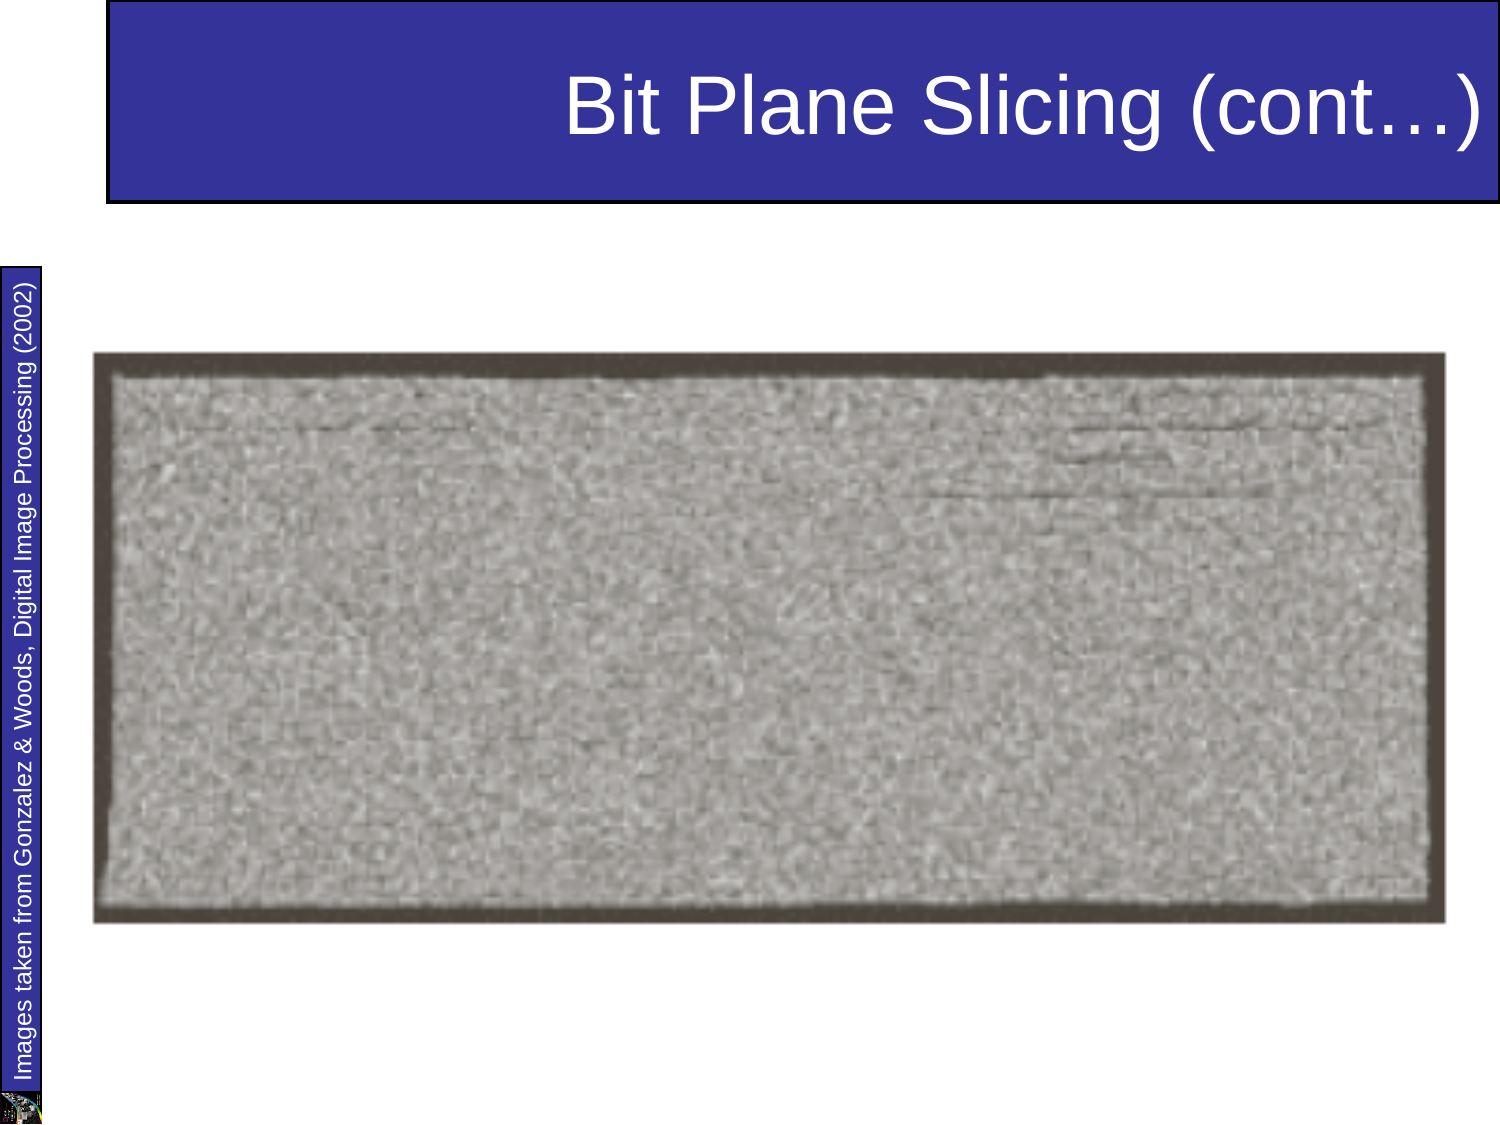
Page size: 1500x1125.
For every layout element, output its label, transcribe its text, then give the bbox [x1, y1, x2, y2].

text_box Bit Plane Slicing (cont…) [107, 0, 1500, 202]
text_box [0, 266, 42, 1124]
picture [71, 339, 1470, 951]
